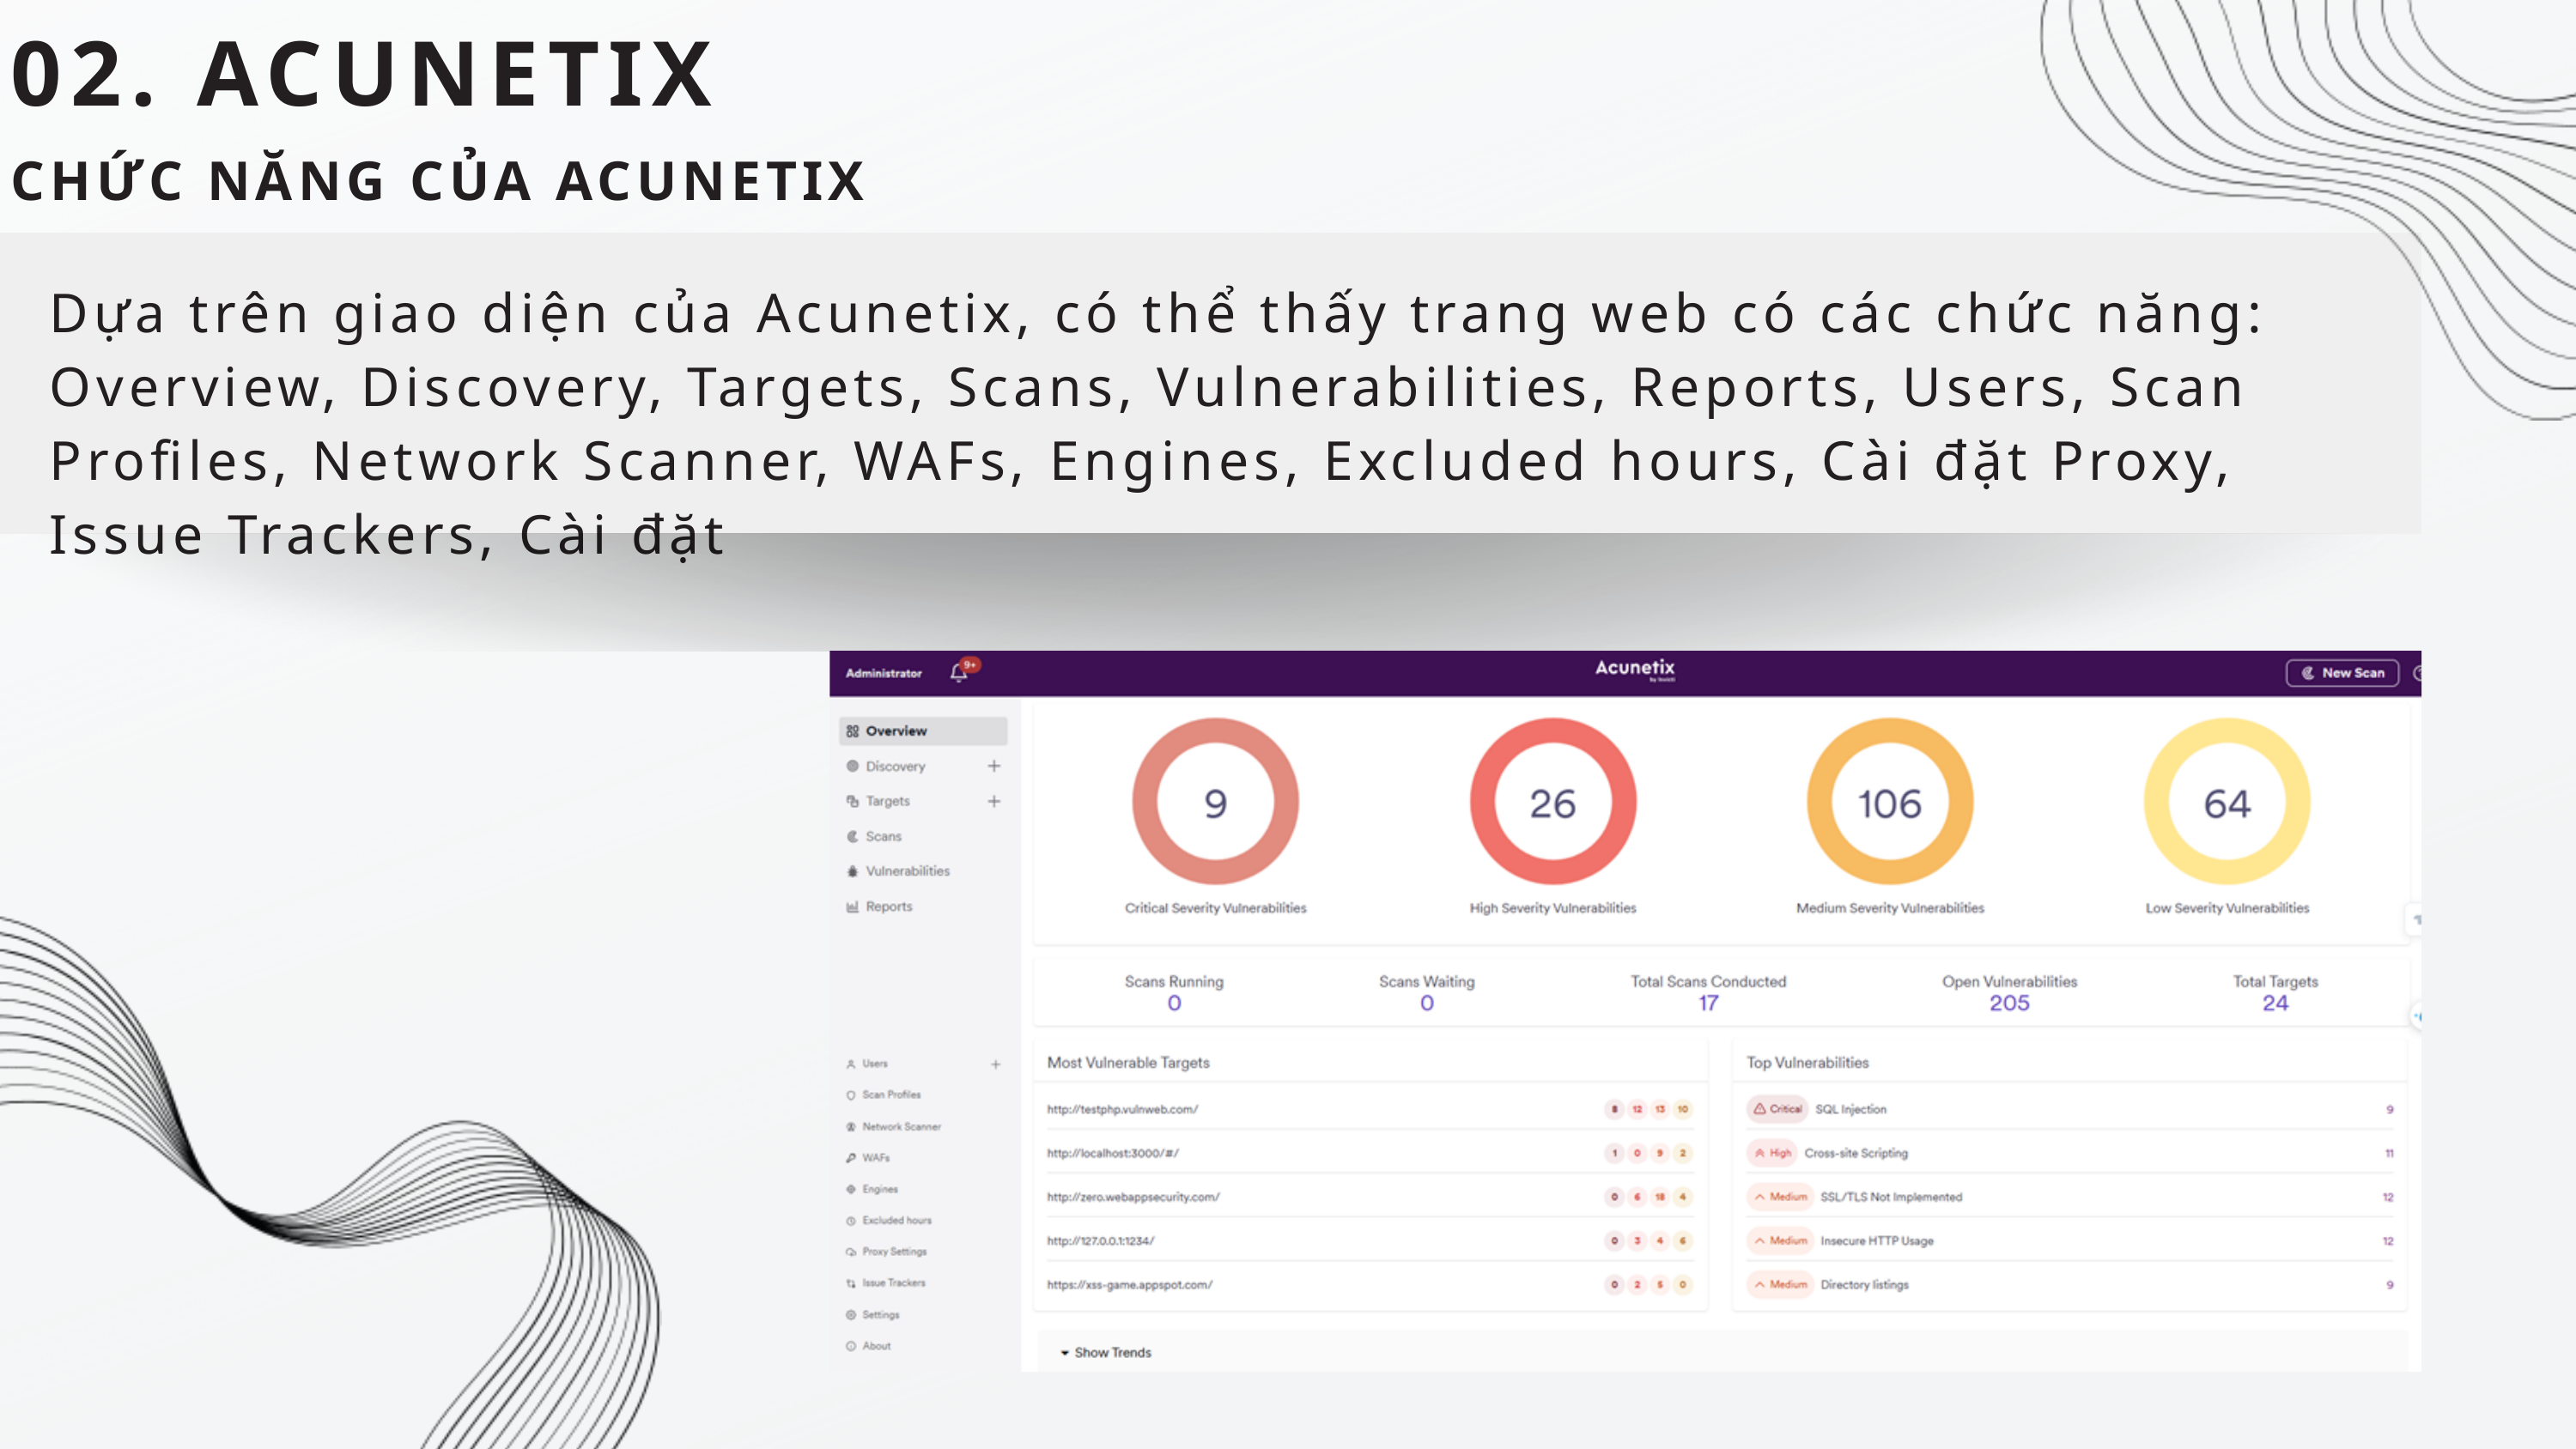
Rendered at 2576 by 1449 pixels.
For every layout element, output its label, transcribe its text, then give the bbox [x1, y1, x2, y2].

text_box CHỨC NĂNG CỦA ACUNETIX [10, 136, 2039, 211]
text_box [0, 421, 2576, 1449]
text_box [0, 898, 662, 1449]
text_box [2039, 0, 2576, 421]
text_box [829, 651, 2422, 1372]
text_box [0, 542, 2422, 652]
text_box [0, 0, 2039, 233]
text_box 02. ACUNETIX [10, 0, 2039, 124]
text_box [0, 233, 2422, 534]
